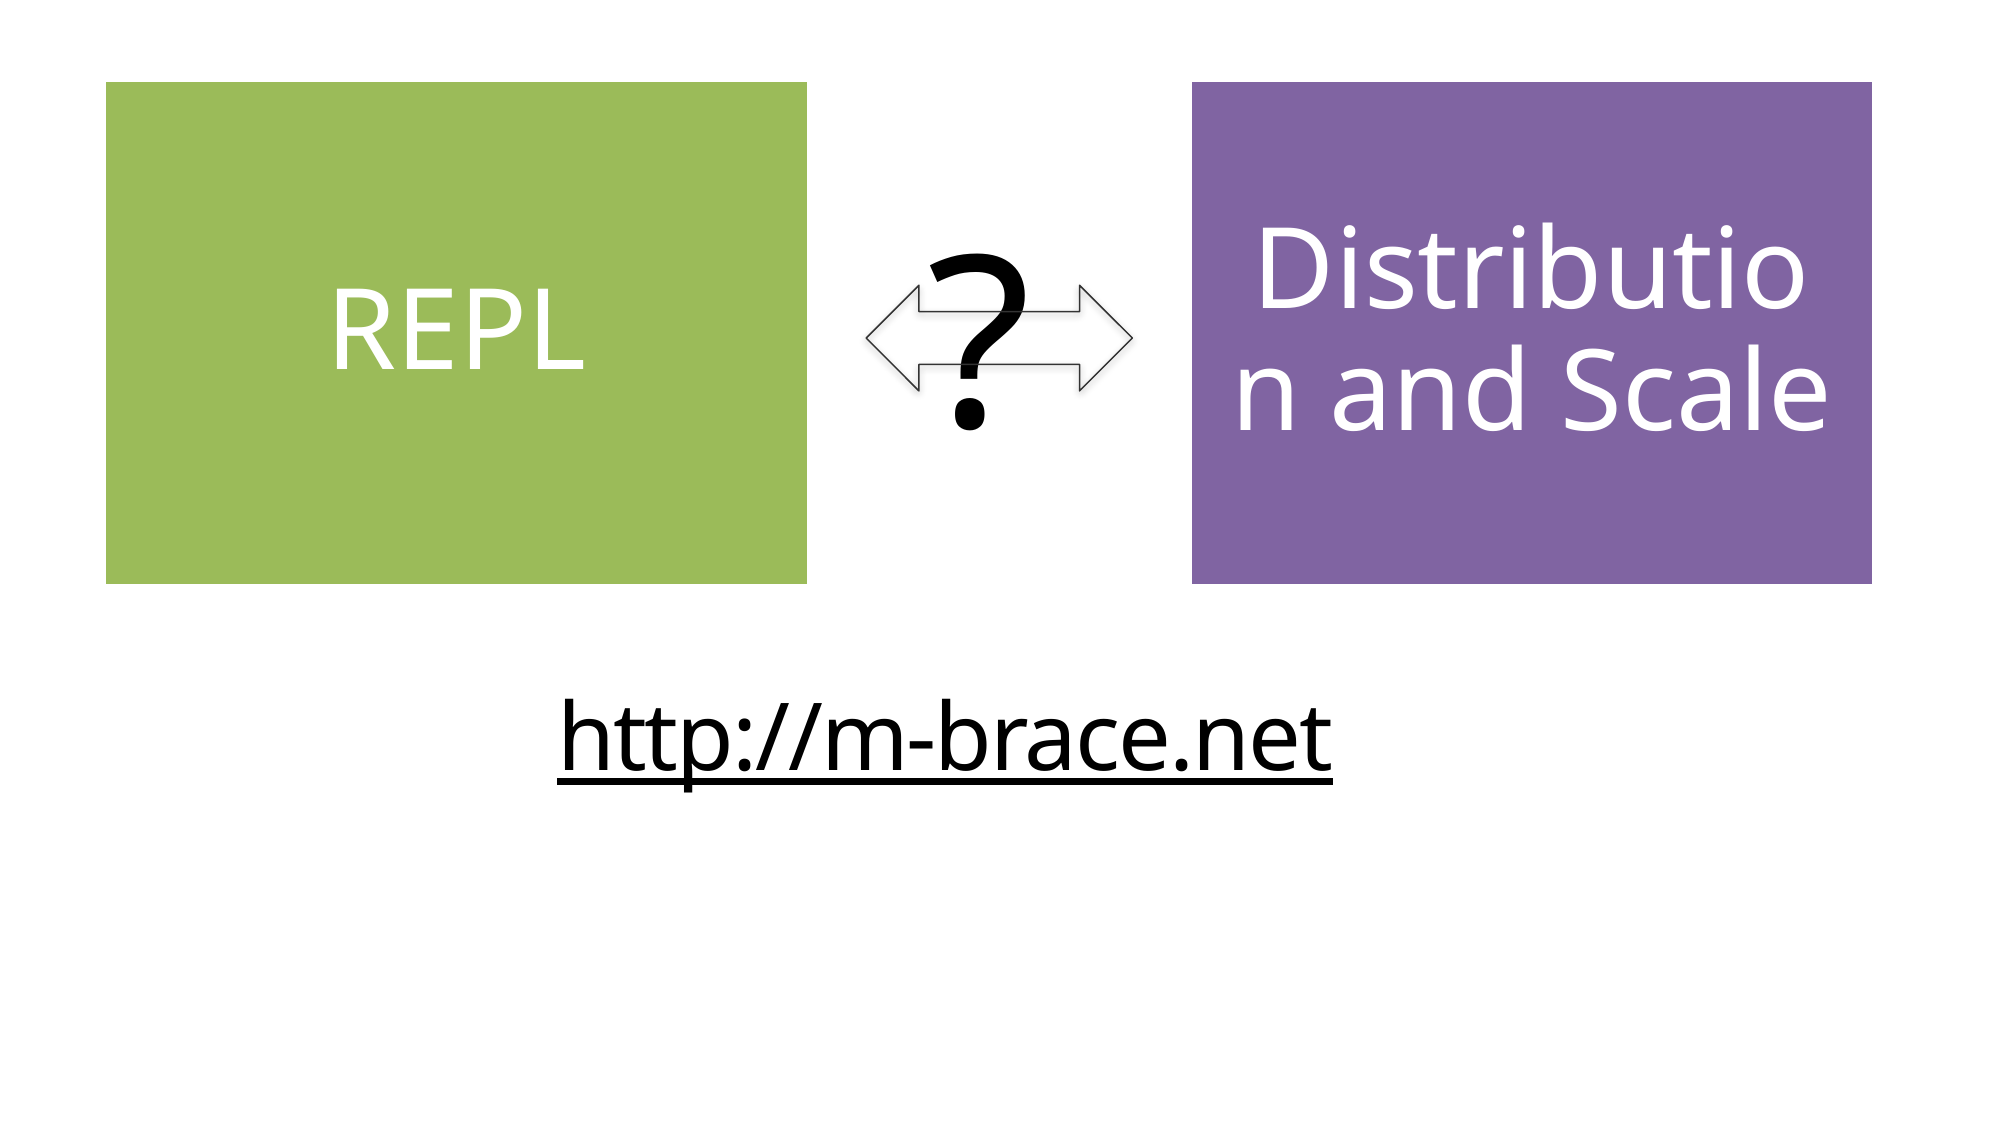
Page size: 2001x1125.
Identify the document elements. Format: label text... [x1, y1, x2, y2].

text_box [103, 80, 1875, 587]
title http://m-brace.net [40, 678, 1874, 782]
